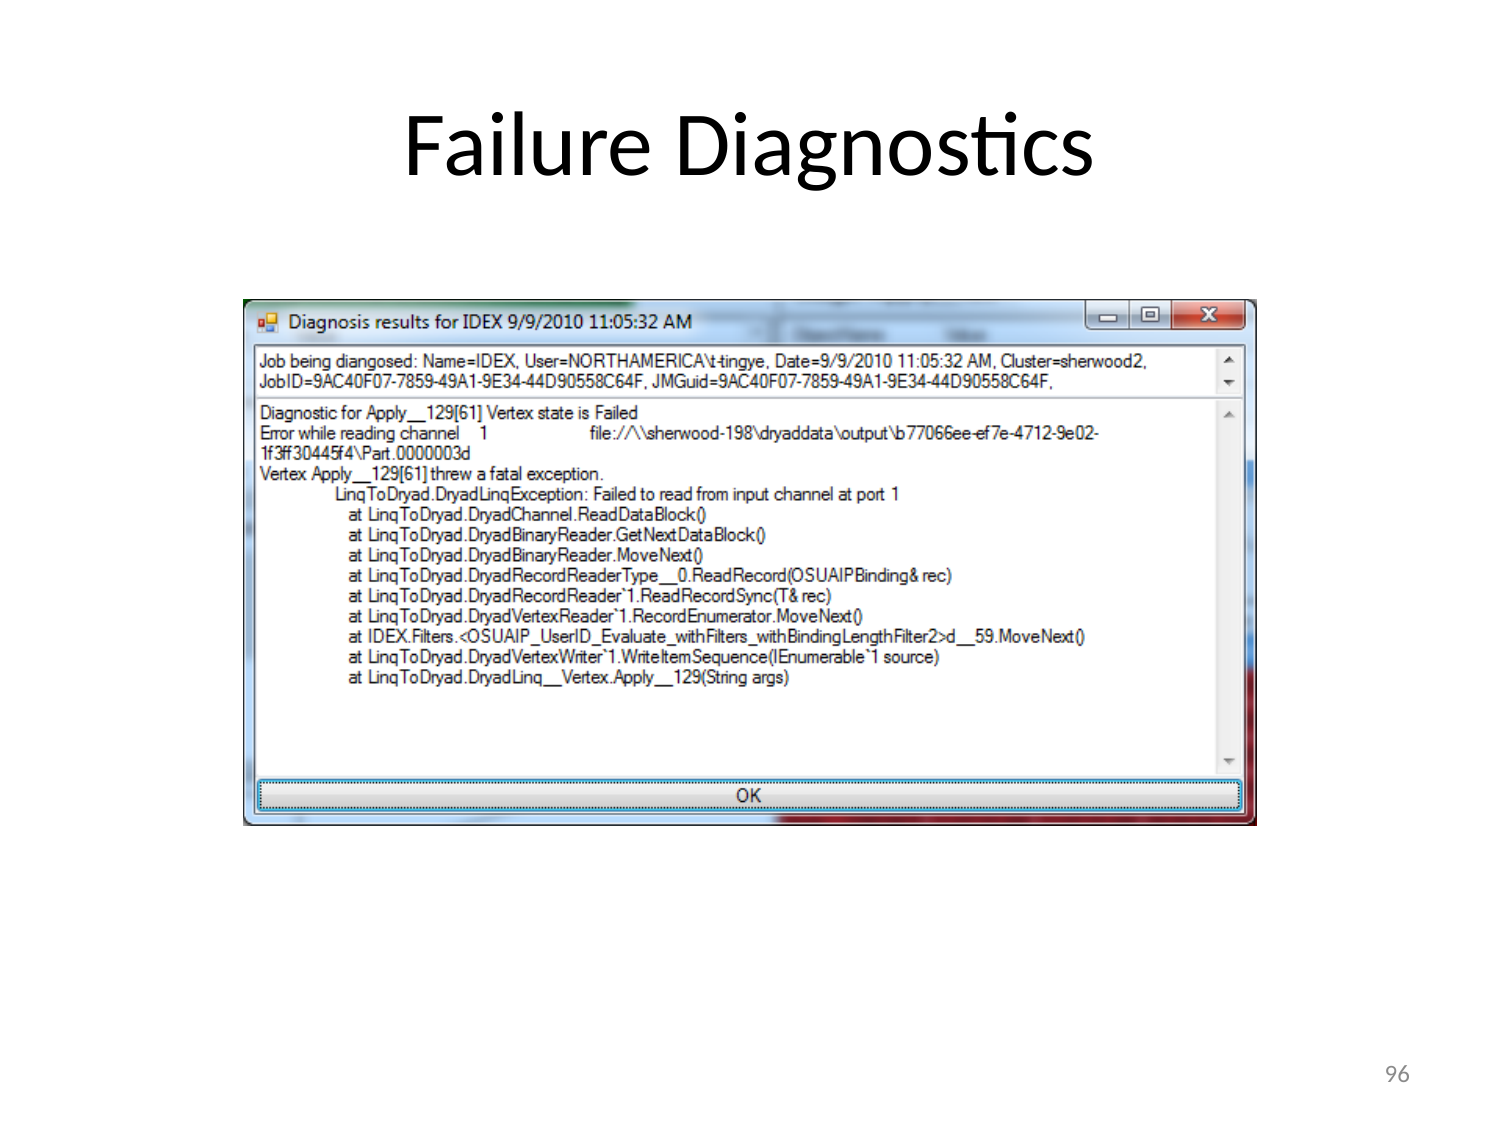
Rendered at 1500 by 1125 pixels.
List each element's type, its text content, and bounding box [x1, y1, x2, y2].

title Failure Diagnostics [75, 45, 1425, 233]
slide_number 96 [1074, 1042, 1425, 1103]
picture [243, 298, 1257, 826]
